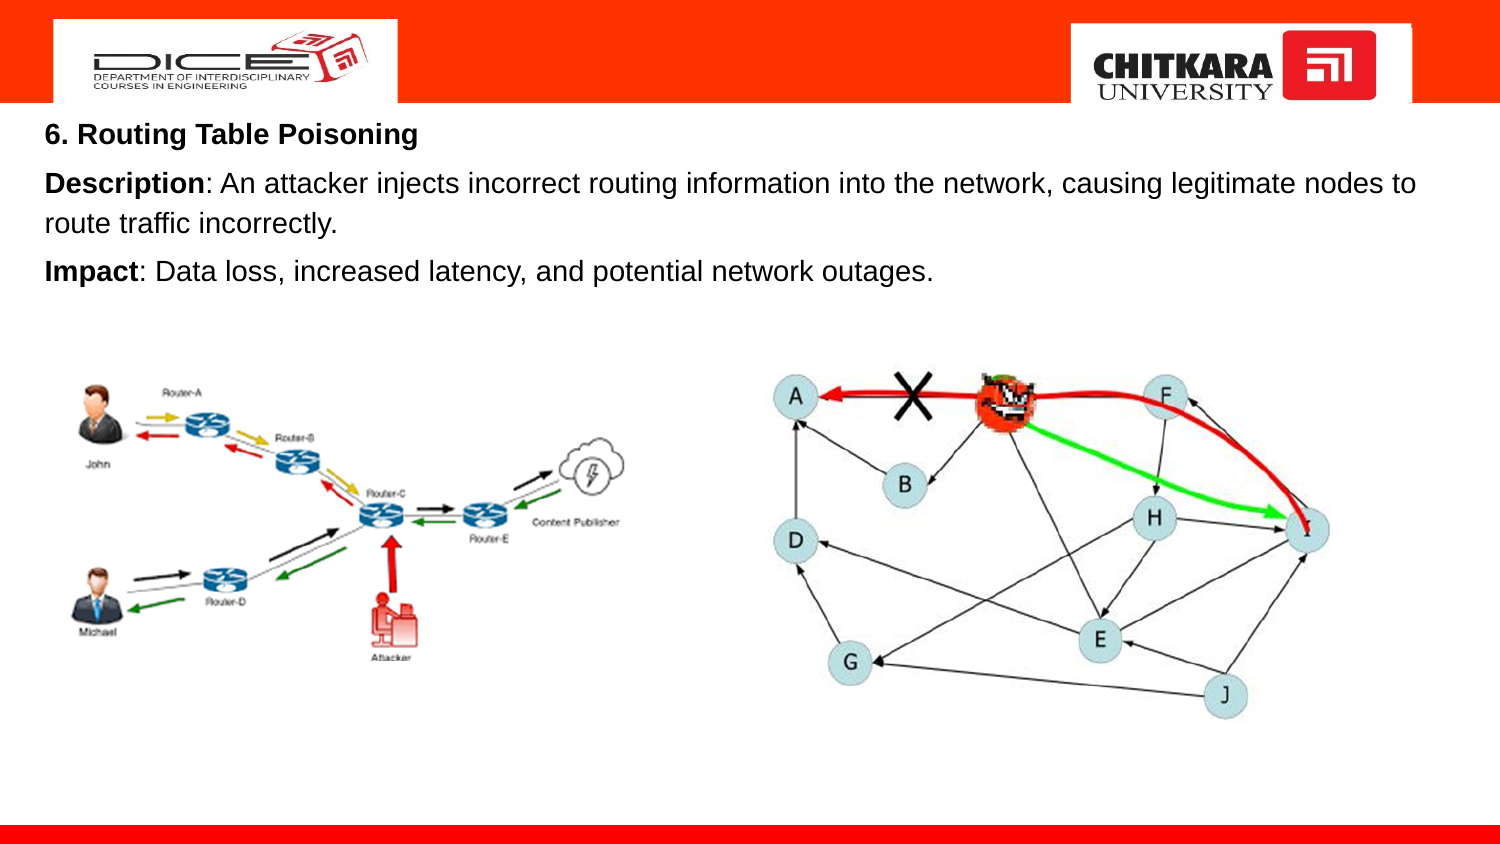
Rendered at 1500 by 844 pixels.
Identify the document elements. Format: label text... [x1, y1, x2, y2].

picture [69, 383, 625, 662]
picture [764, 320, 1352, 729]
picture [53, 19, 398, 105]
list 6. Routing Table Poisoning Description: An attacker injects incorrect routing information into the network, causing legitimate nodes to route traffic incorrectly. Impact: Data loss, increased latency, and potential network outages. [10, 102, 1476, 830]
picture [1074, 28, 1391, 102]
